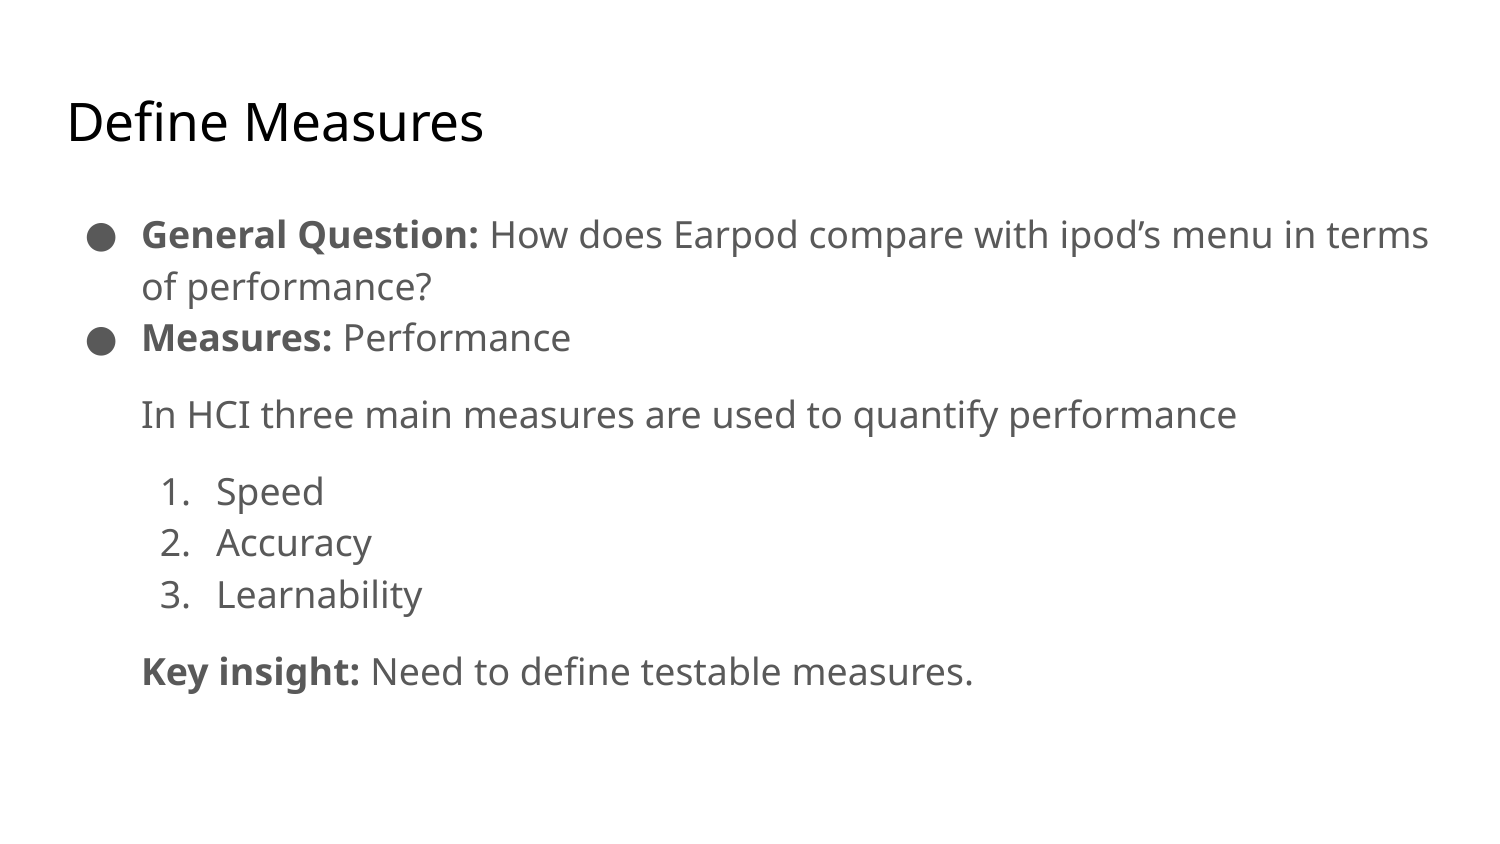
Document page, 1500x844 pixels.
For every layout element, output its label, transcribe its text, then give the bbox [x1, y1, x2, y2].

title Define Measures [51, 72, 1449, 167]
list General Question: How does Earpod compare with ipod’s menu in terms of performance? Measures: Performance In HCI three main measures are used to quantify performance Speed Accuracy Learnability Key insight: Need to define testable measures. [51, 189, 1449, 750]
